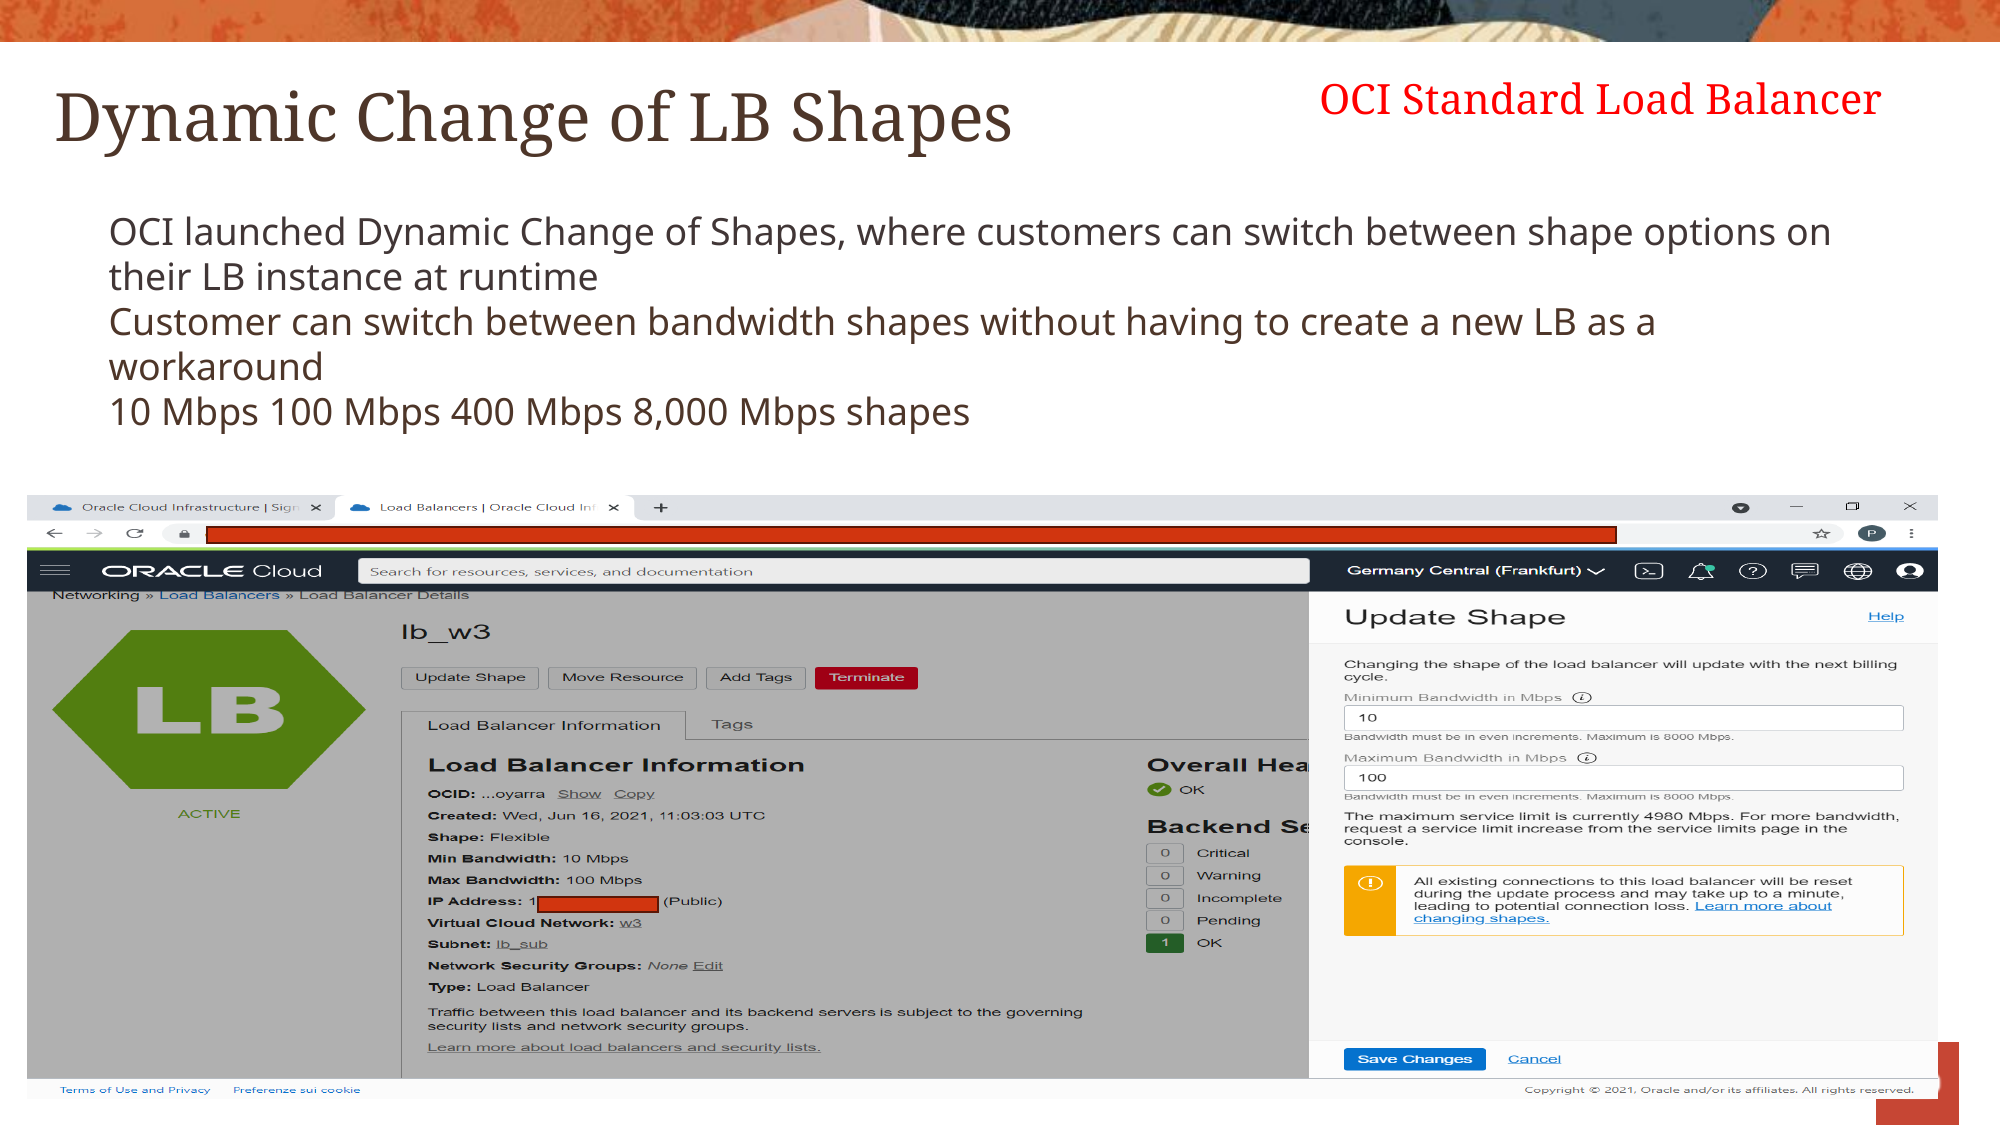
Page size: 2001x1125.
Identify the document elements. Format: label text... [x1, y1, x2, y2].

text_box OCI Standard Load Balancer [1319, 60, 1938, 142]
picture [27, 495, 1959, 1125]
text_box OCI launched Dynamic Change of Shapes, where customers can switch between shape options on their LB instance at runtime Customer can switch between bandwidth shapes without having to create a new LB as a workaround 10 Mbps 100 Mbps 400 Mbps 8,000 Mbps shapes [93, 200, 1871, 486]
picture [0, 0, 2000, 42]
title Dynamic Change of LB Shapes [54, 60, 1910, 180]
